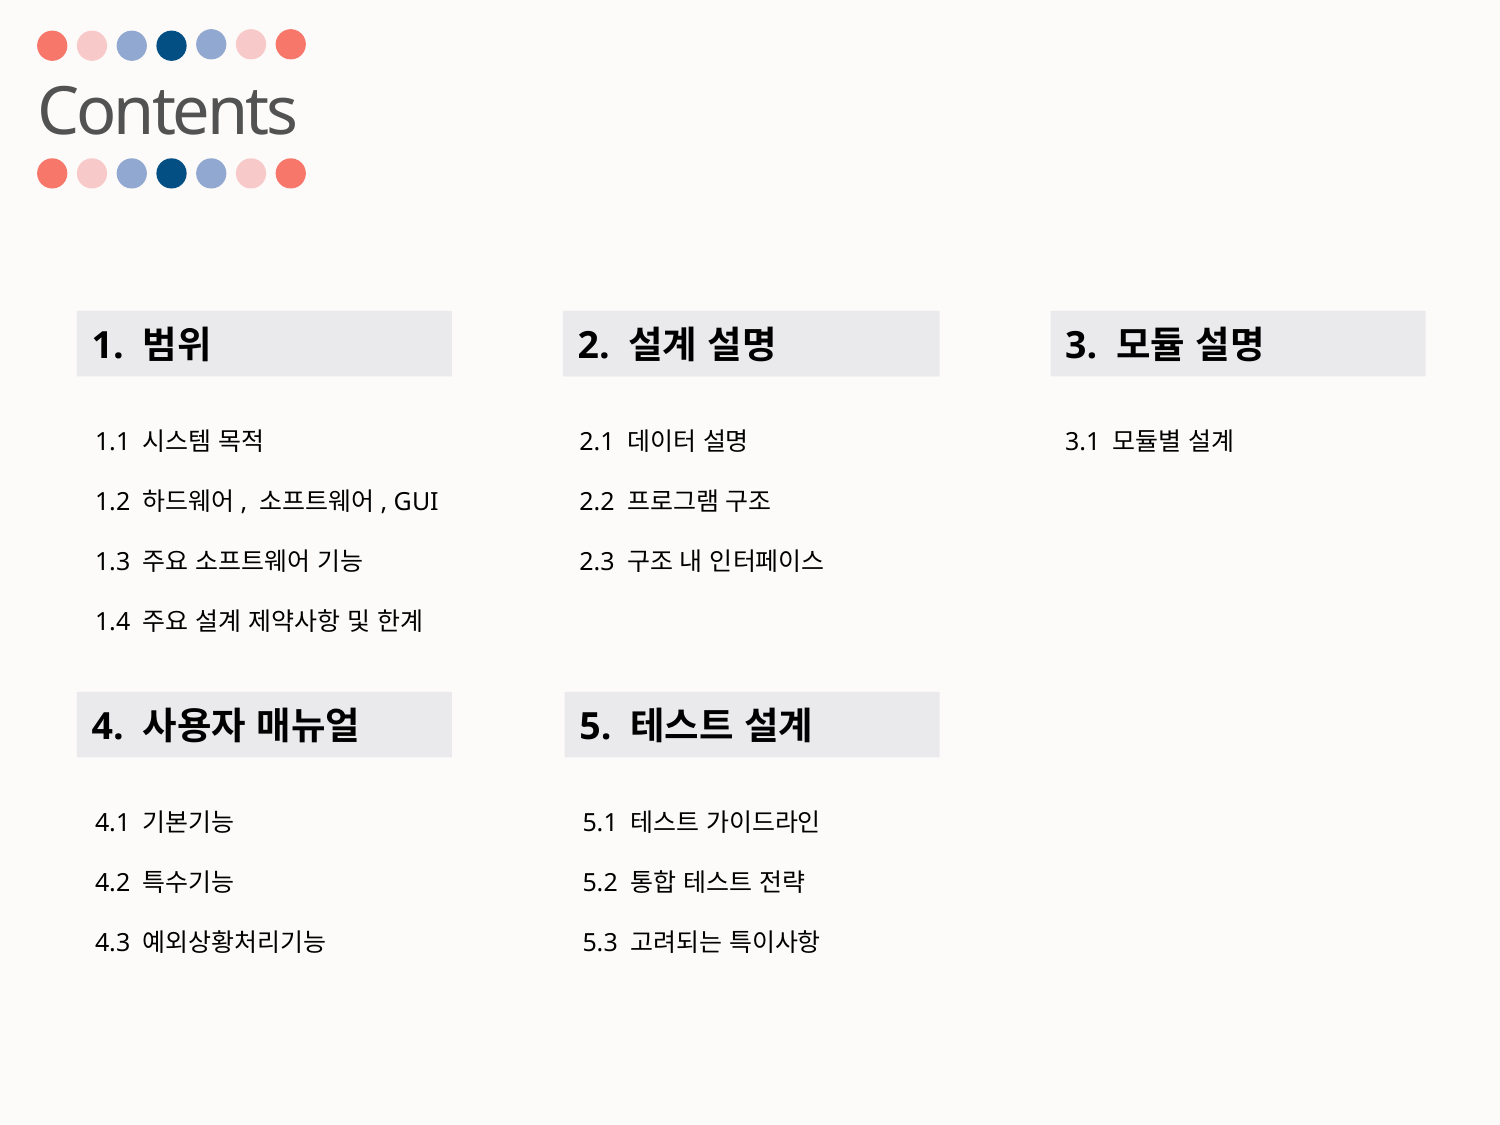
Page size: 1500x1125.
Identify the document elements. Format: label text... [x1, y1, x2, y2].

text_box 1.1 시스템 목적 1.2 하드웨어, 소프트웨어, GUI 1.3 주요 소프트웨어 기능 1.4 주요 설계 제약사항 및 한계 [80, 388, 480, 643]
text_box [36, 29, 69, 62]
text_box 3. 모듈 설명 [1049, 310, 1427, 378]
text_box 2. 설계 설명 [562, 310, 939, 378]
text_box [195, 28, 228, 61]
text_box [274, 28, 307, 61]
text_box 3.1 모듈별 설계 [1050, 388, 1360, 463]
text_box [195, 157, 228, 190]
text_box 4.1 기본기능 4.2 특수기능 4.3 예외상황처리기능 [80, 769, 480, 964]
text_box [75, 157, 109, 190]
text_box [115, 157, 148, 190]
text_box [234, 28, 268, 61]
text_box [155, 29, 188, 62]
text_box [234, 157, 268, 190]
text_box Contents [22, 60, 314, 156]
text_box 5.1 테스트 가이드라인 5.2 통합 테스트 전략 5.3 고려되는 특이사항 [567, 769, 968, 964]
text_box [36, 157, 69, 190]
text_box [75, 29, 109, 62]
text_box 4. 사용자 매뉴얼 [76, 691, 453, 758]
text_box 5. 테스트 설계 [564, 691, 941, 758]
text_box [274, 157, 307, 190]
text_box [115, 29, 148, 62]
text_box 1. 범위 [76, 310, 453, 378]
text_box [155, 157, 188, 190]
text_box 2.1 데이터 설명 2.2 프로그램 구조 2.3 구조 내 인터페이스 [564, 388, 859, 583]
